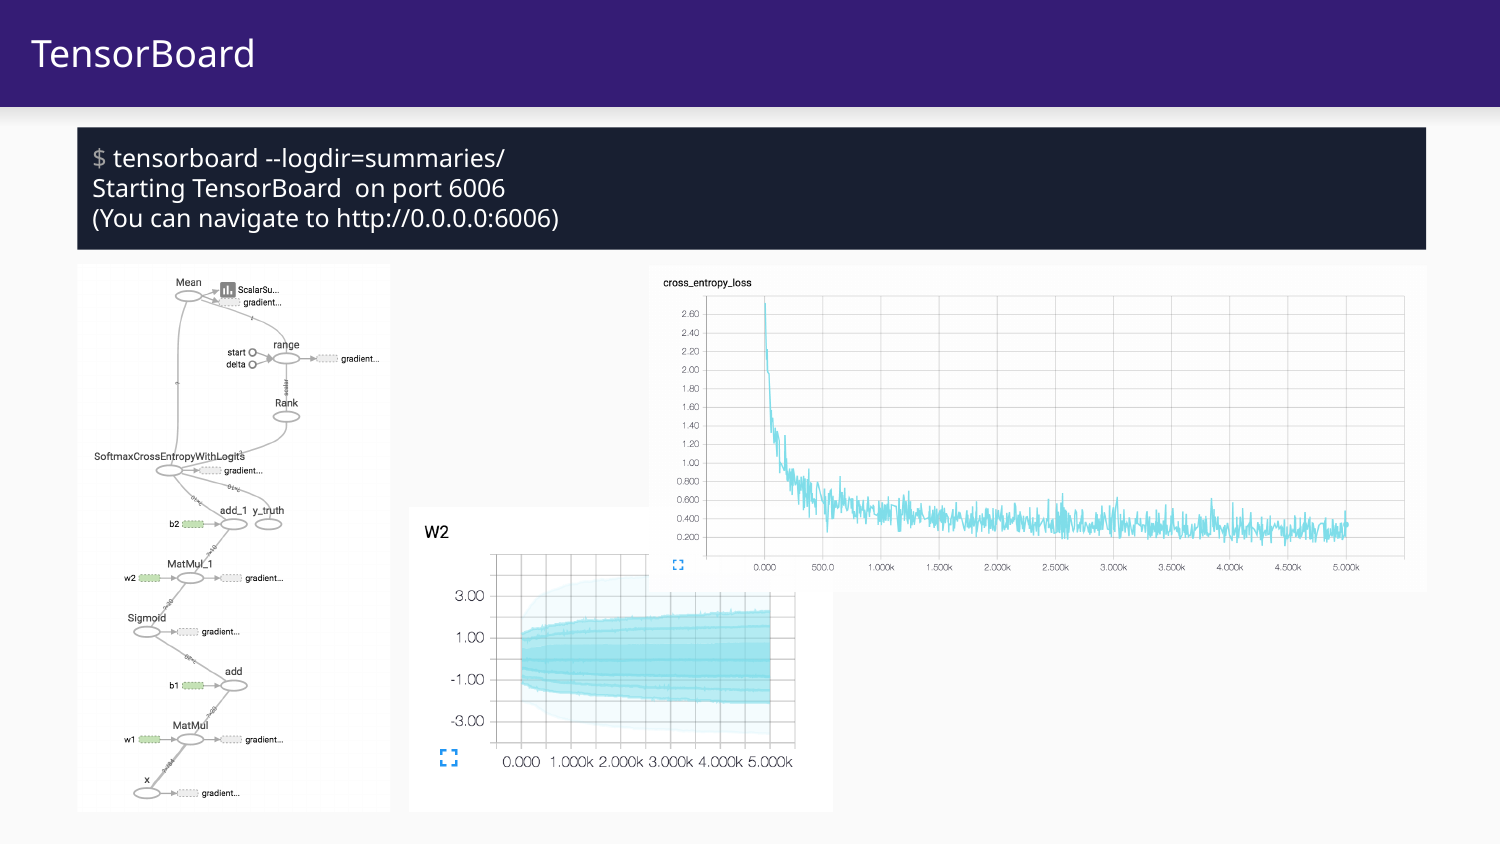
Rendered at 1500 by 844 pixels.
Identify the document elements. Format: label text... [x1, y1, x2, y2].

list $ tensorboard --logdir=summaries/ Starting TensorBoard on port 6006 (You can navigate to http://0.0.0.0:6006) [77, 127, 1427, 250]
picture [77, 264, 391, 812]
picture [409, 264, 1427, 812]
title TensorBoard [16, 2, 1464, 102]
